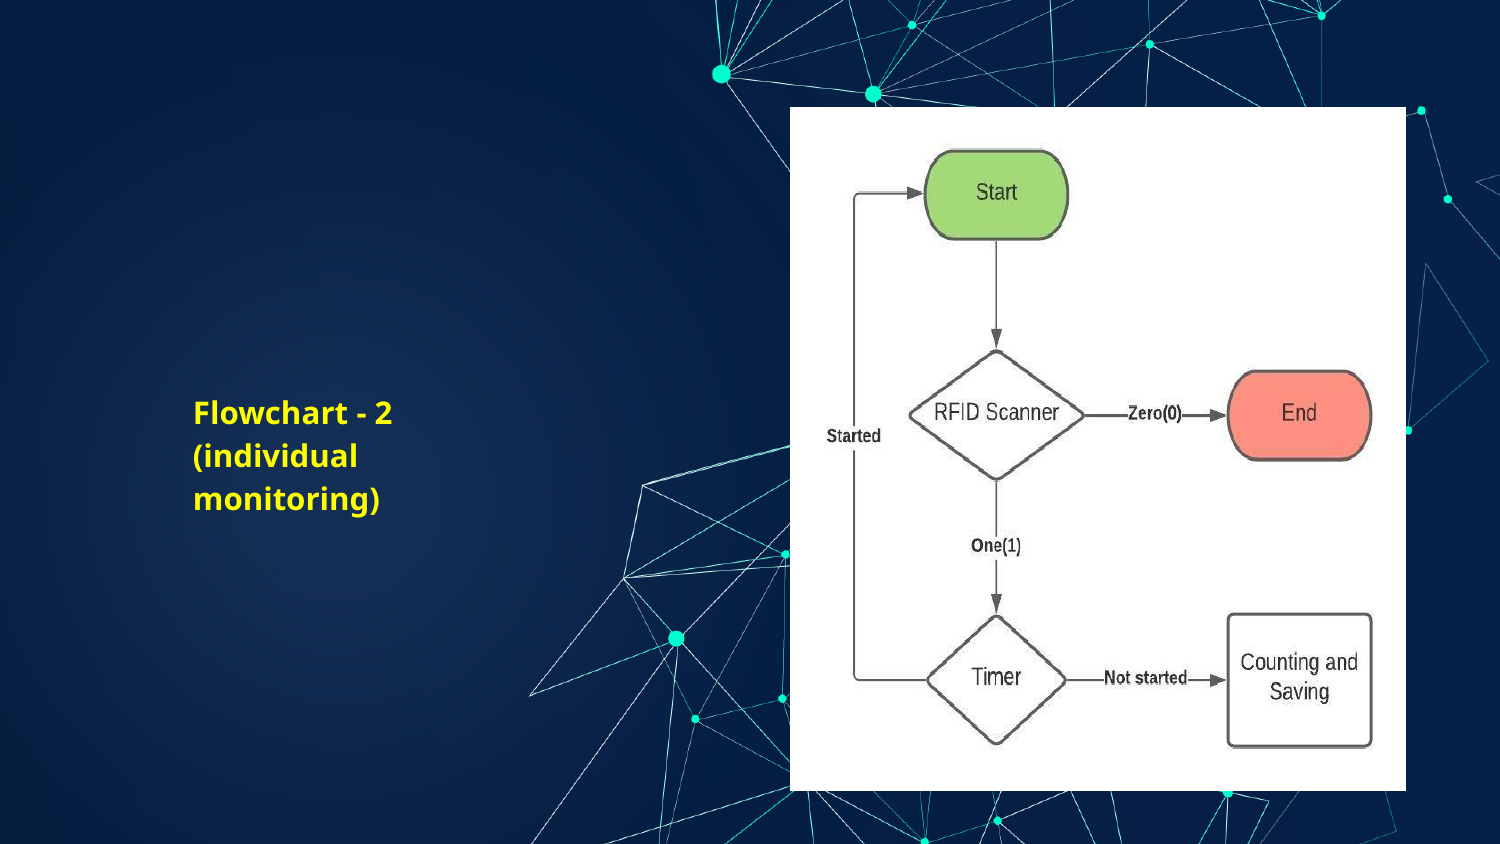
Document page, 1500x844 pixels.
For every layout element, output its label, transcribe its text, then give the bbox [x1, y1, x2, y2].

text_box Flowchart - 2 (individual monitoring) [177, 372, 557, 472]
picture [0, 0, 1500, 844]
